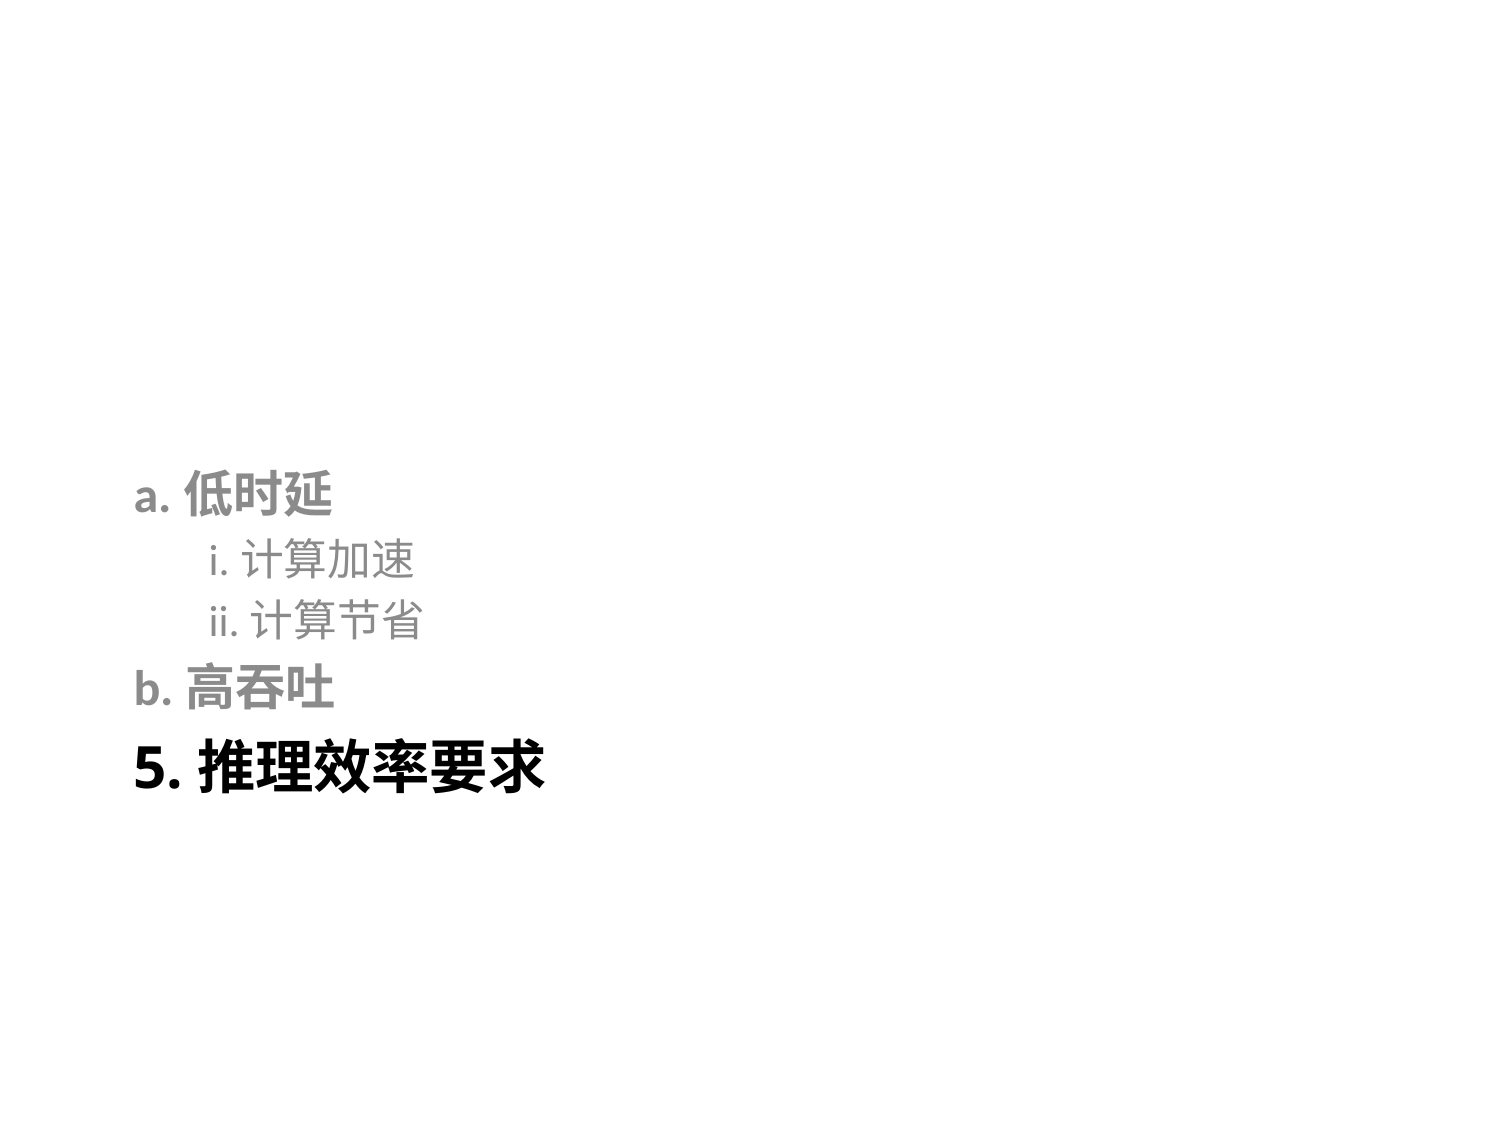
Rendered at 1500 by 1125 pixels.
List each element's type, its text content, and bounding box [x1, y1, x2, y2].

list a.低时延 i.计算加速 ii.计算节省 b.高吞吐 [118, 322, 1394, 723]
title 5.推理效率要求 [118, 723, 1394, 947]
